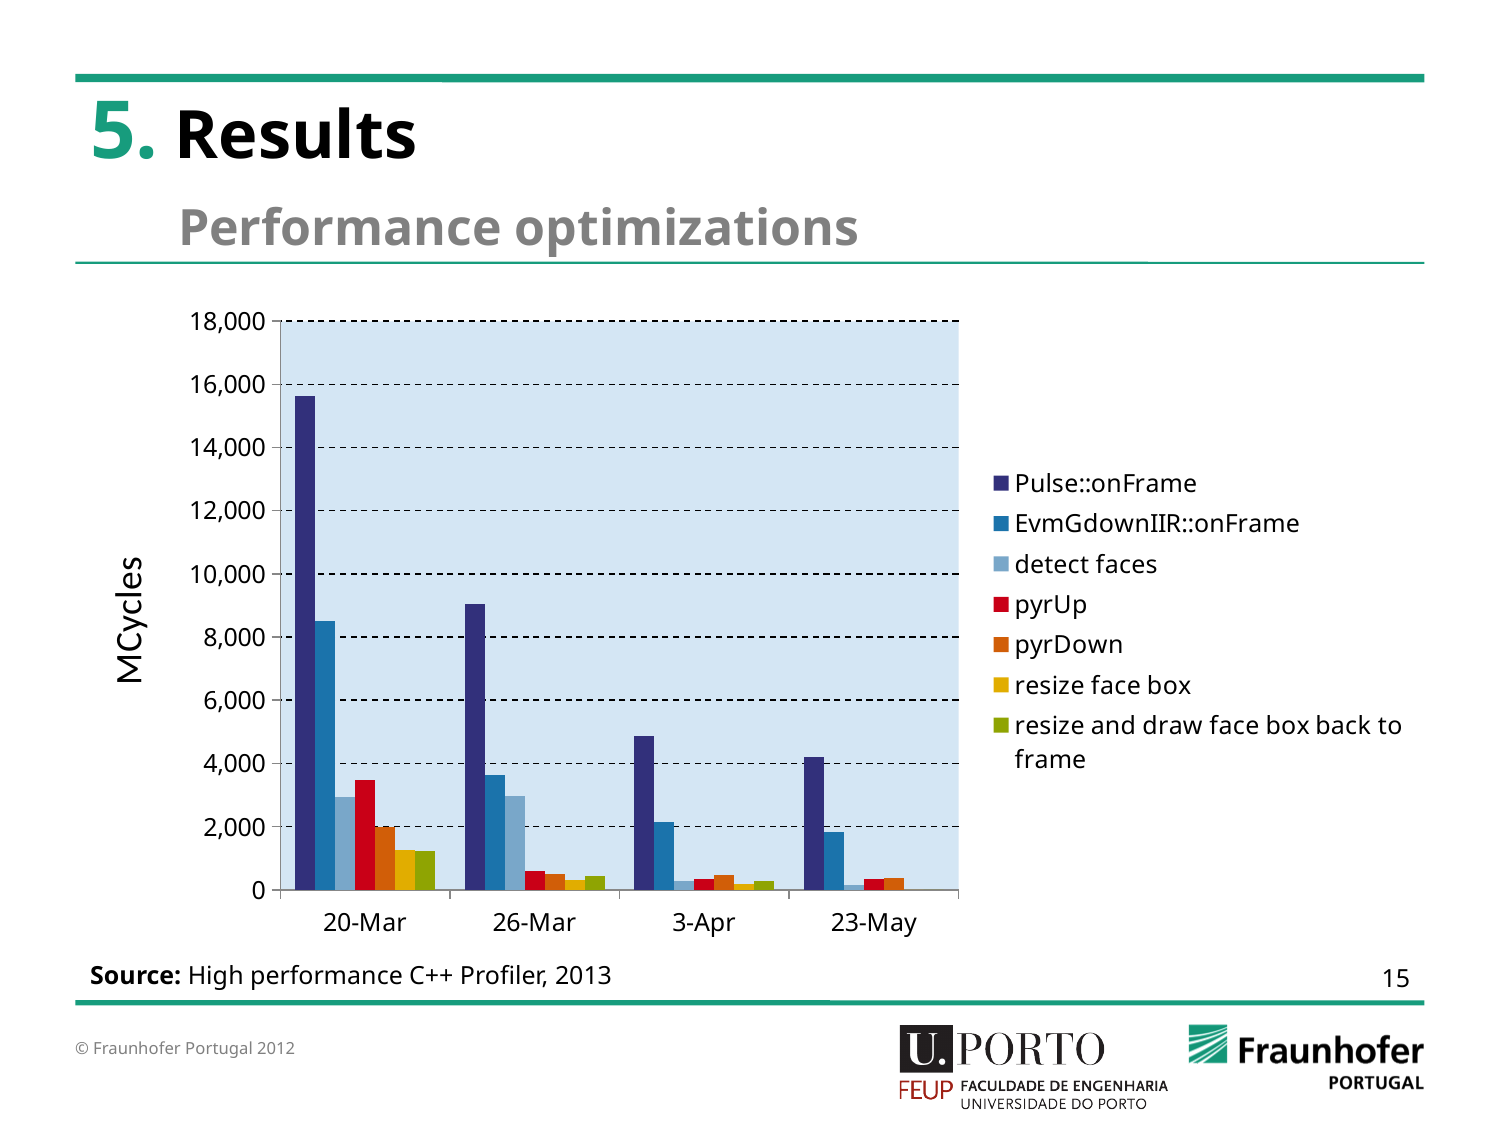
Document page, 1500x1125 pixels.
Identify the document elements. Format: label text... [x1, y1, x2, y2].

title Results [75, 84, 1425, 185]
text_box Source: High performance C++ Profiler, 2013 [75, 960, 700, 997]
picture [899, 1021, 1170, 1113]
list Performance optimizations [163, 187, 1425, 263]
picture [1176, 1012, 1437, 1103]
chart [75, 290, 1425, 953]
